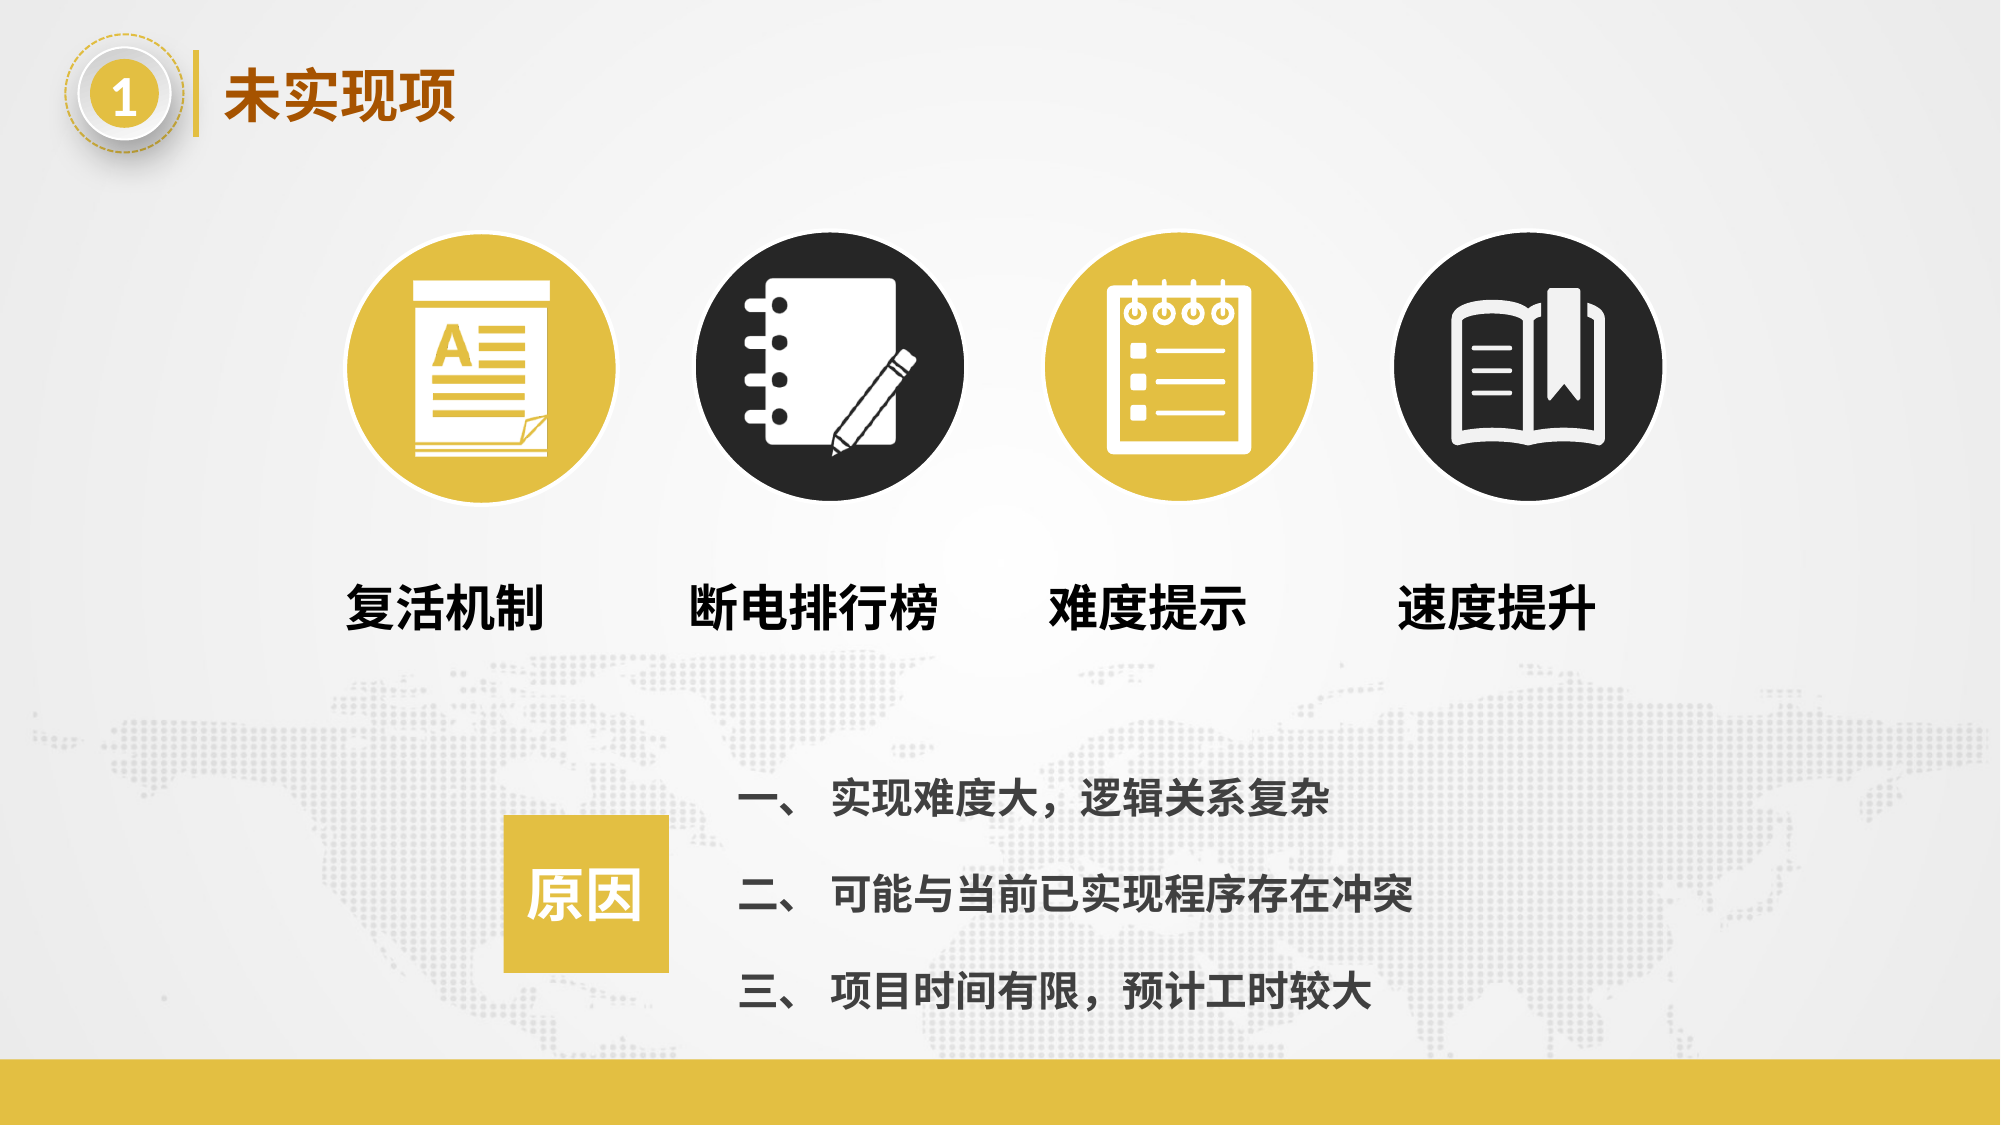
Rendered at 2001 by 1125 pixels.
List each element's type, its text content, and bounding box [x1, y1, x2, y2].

text_box 复活机制 [324, 552, 638, 662]
text_box 断电排行榜 [668, 552, 992, 662]
picture [0, 0, 2001, 1125]
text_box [693, 230, 967, 504]
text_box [1391, 230, 1665, 504]
text_box 一、 实现难度大，逻辑关系复杂 二、 可能与当前已实现程序存在冲突 三、 项目时间有限，预计工时较大 [722, 763, 1510, 1022]
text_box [503, 814, 669, 973]
text_box [0, 1058, 2000, 1125]
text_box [1042, 230, 1316, 504]
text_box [65, 34, 568, 153]
text_box 难度提示 [1028, 552, 1330, 662]
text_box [345, 232, 618, 505]
text_box 速度提升 [1377, 552, 1679, 662]
